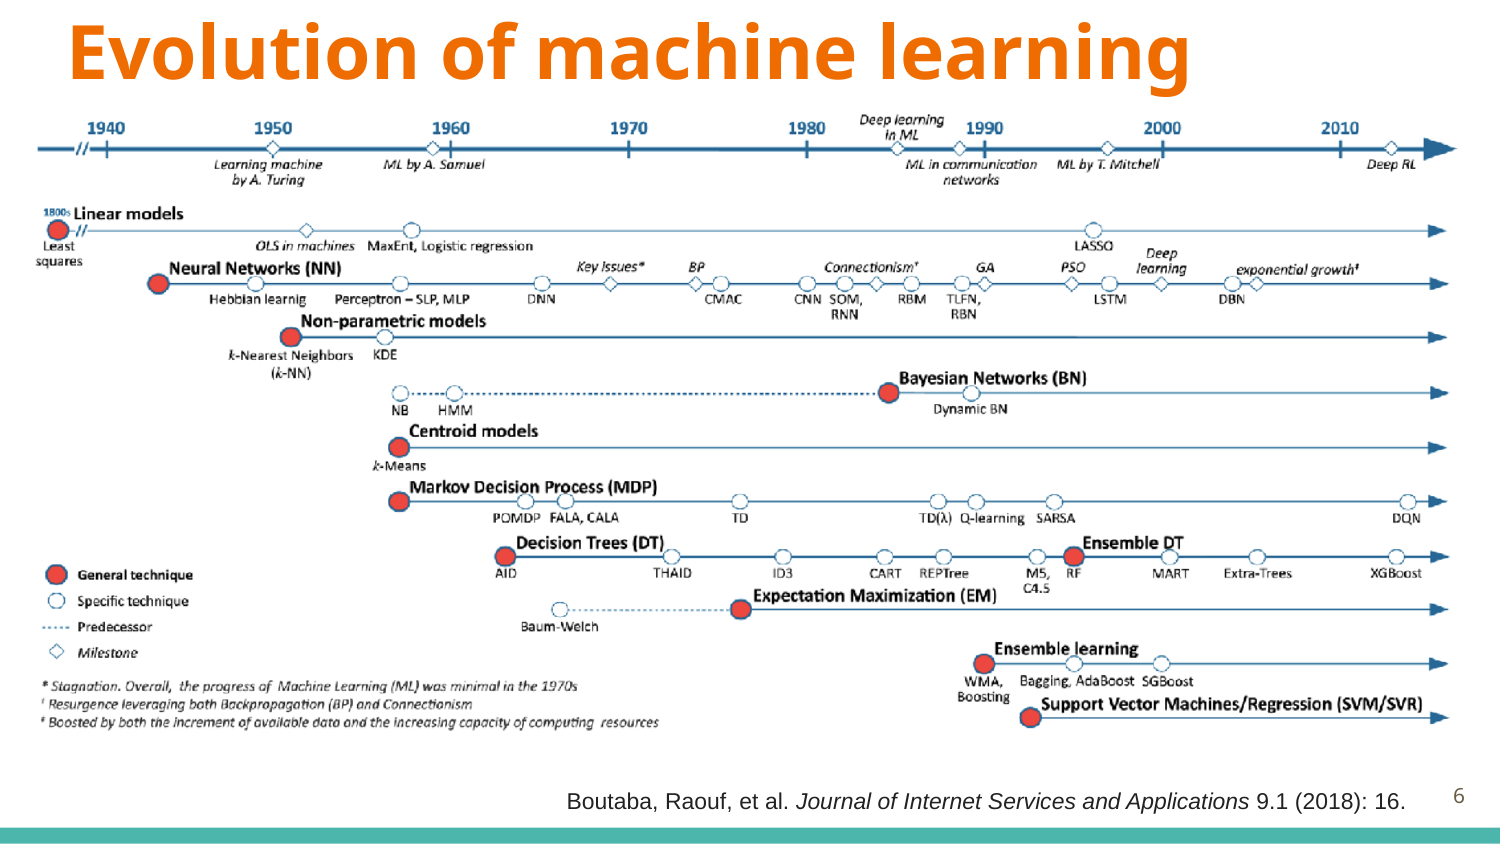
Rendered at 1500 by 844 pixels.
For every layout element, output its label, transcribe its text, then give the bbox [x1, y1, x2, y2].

slide_number ‹#› [1389, 764, 1480, 830]
title Evolution of machine learning [51, 0, 1485, 126]
text_box Boutaba, Raouf, et al. Journal of Internet Services and Applications 9.1 (2018): 16. [551, 771, 1464, 810]
picture [18, 97, 1473, 738]
